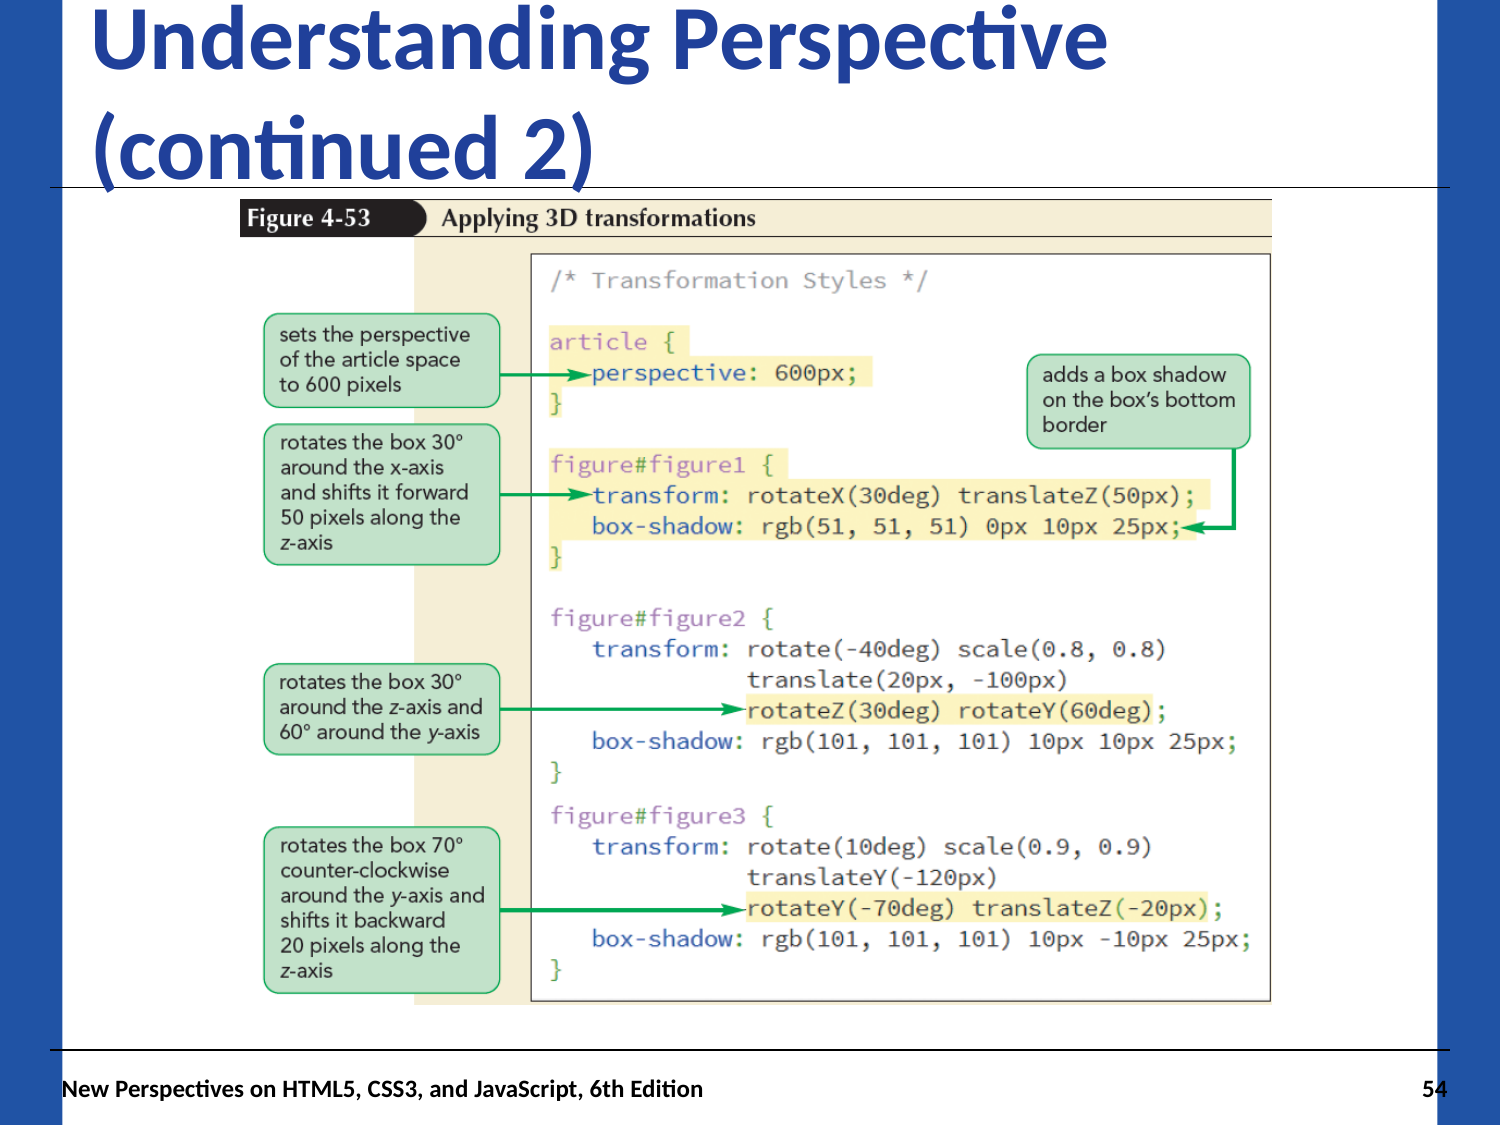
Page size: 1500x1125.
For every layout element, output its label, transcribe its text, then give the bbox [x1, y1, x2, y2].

title Understanding Perspective (continued 2) [74, 24, 1388, 151]
footer New Perspectives on HTML5, CSS3, and JavaScript, 6th Edition [46, 1050, 1397, 1125]
slide_number 54 [1397, 1050, 1463, 1125]
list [240, 199, 1273, 1006]
